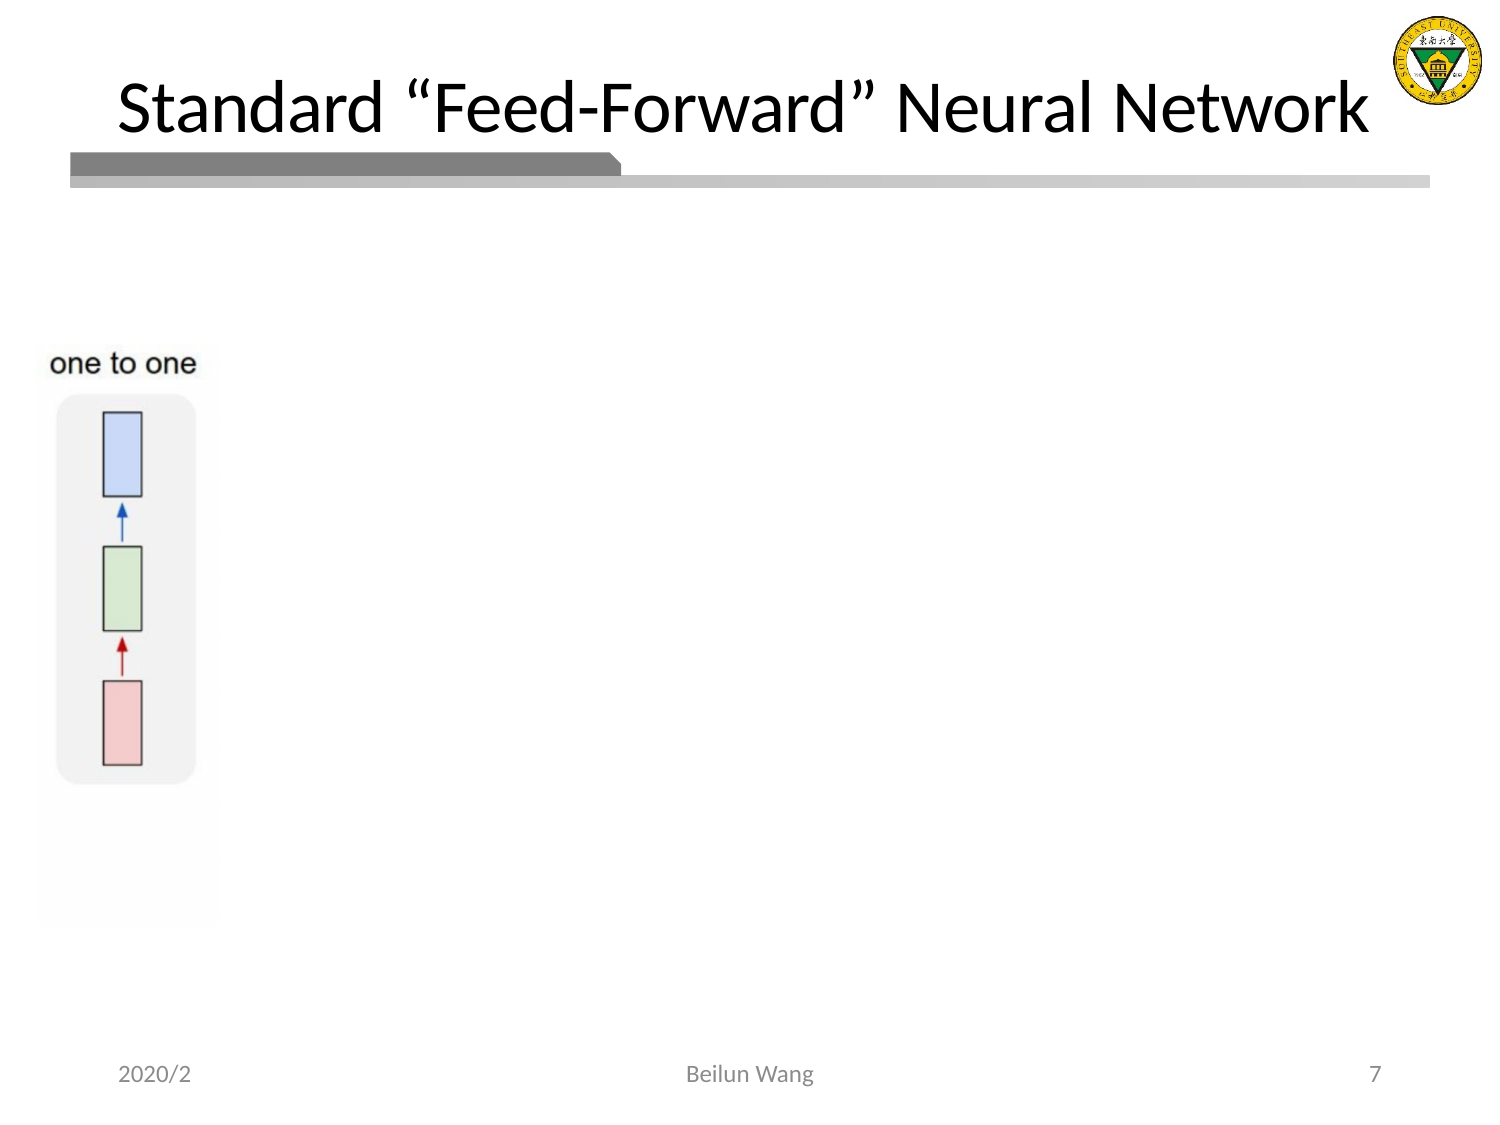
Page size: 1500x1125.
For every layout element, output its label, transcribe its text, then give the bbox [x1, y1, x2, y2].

text_box [36, 343, 221, 927]
slide_number 7 [1059, 1042, 1397, 1103]
slide_number 2020/2 [103, 1042, 441, 1103]
footer Beilun Wang [496, 1042, 1004, 1103]
title Standard “Feed-Forward” Neural Network [103, 59, 1445, 159]
picture [1393, 16, 1482, 105]
